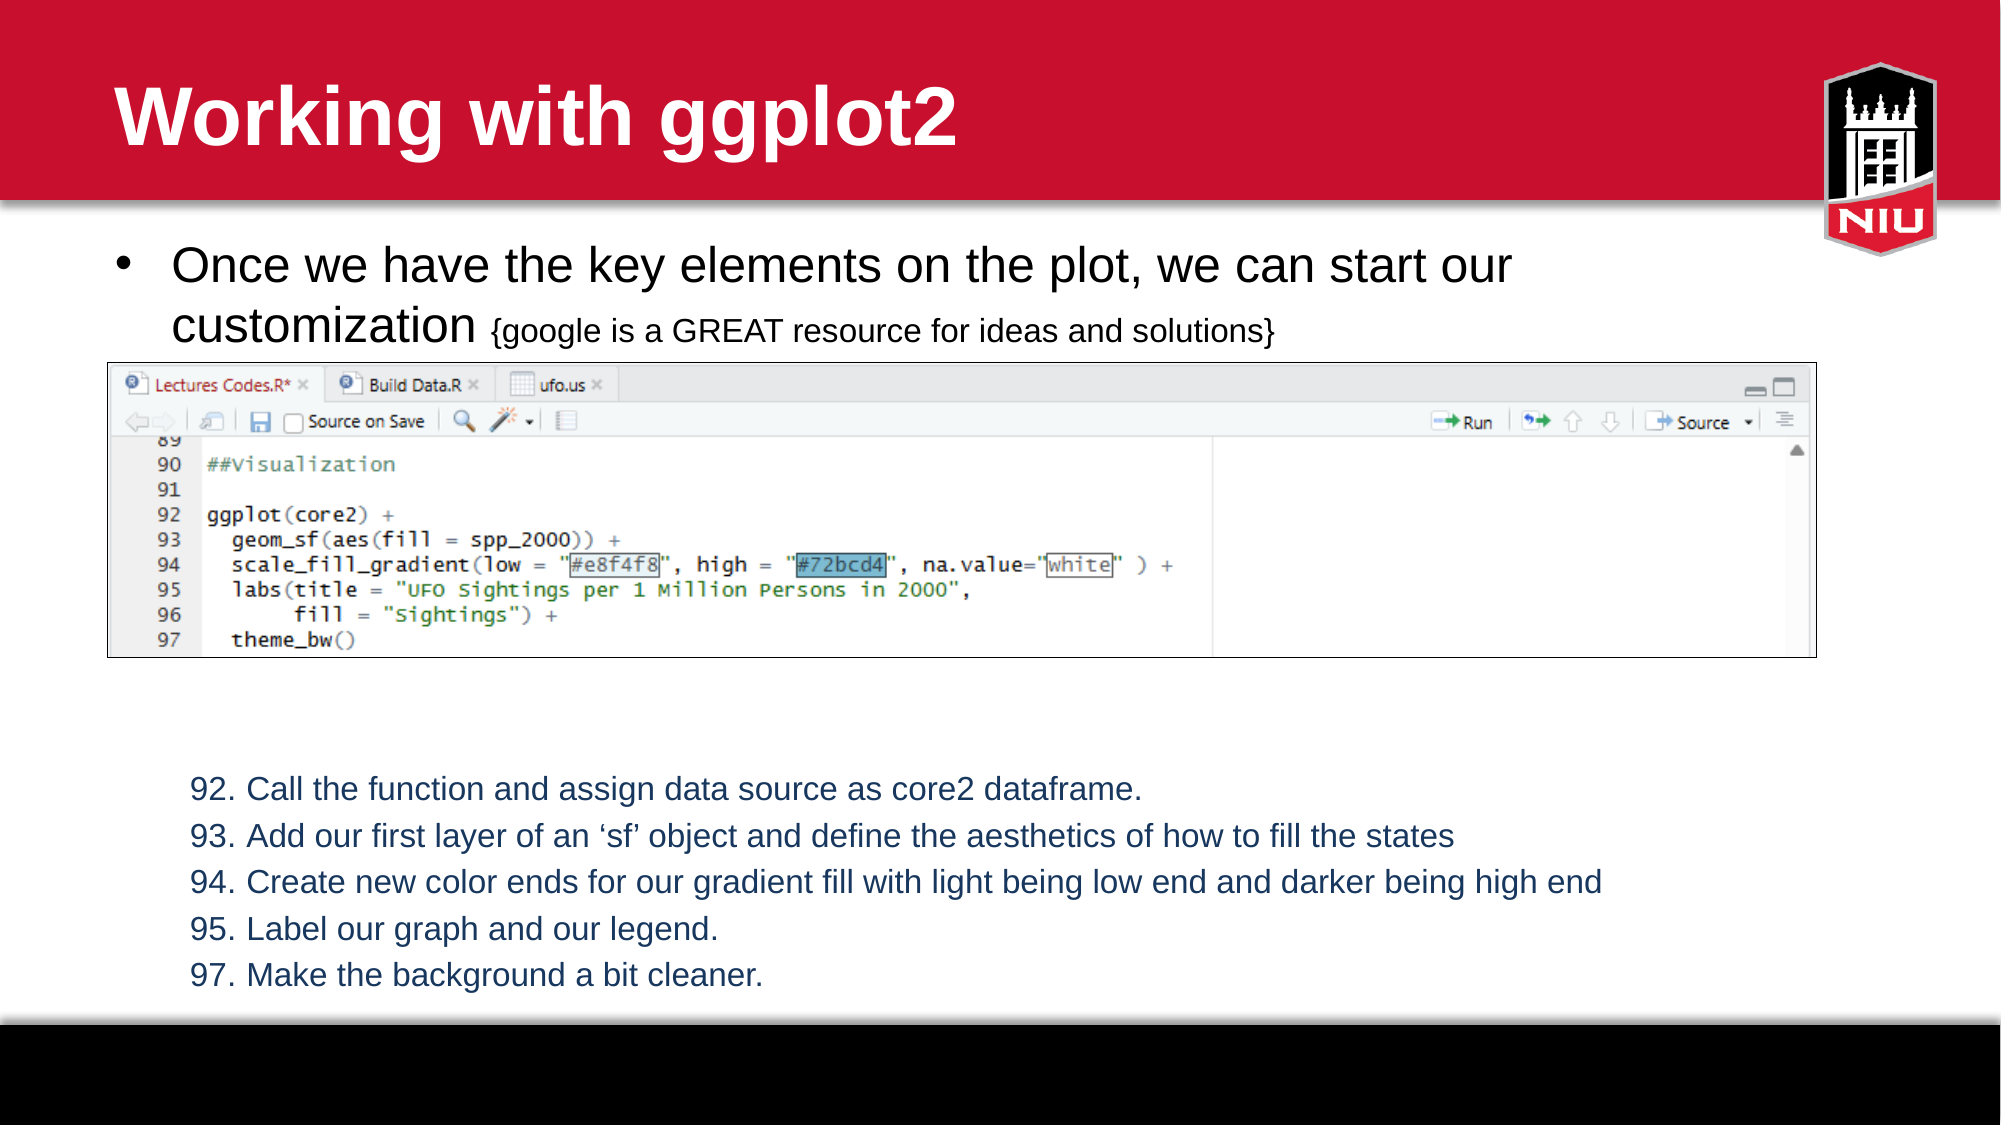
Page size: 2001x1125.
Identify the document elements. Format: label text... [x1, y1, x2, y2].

title Working with ggplot2 [99, 24, 1750, 200]
picture [1824, 62, 1937, 257]
list Once we have the key elements on the plot, we can start our customization {google is a GREAT resource for ideas and solutions} Call the function and assign data source as core2 dataframe. Add our first layer of an ‘sf’ object and define the aesthetics of how to fill the states Create new color ends for our gradient fill with light being low end and darker being high end Label our graph and our legend. Make the background a bit cleaner. [99, 224, 1817, 1013]
picture [106, 362, 1817, 659]
